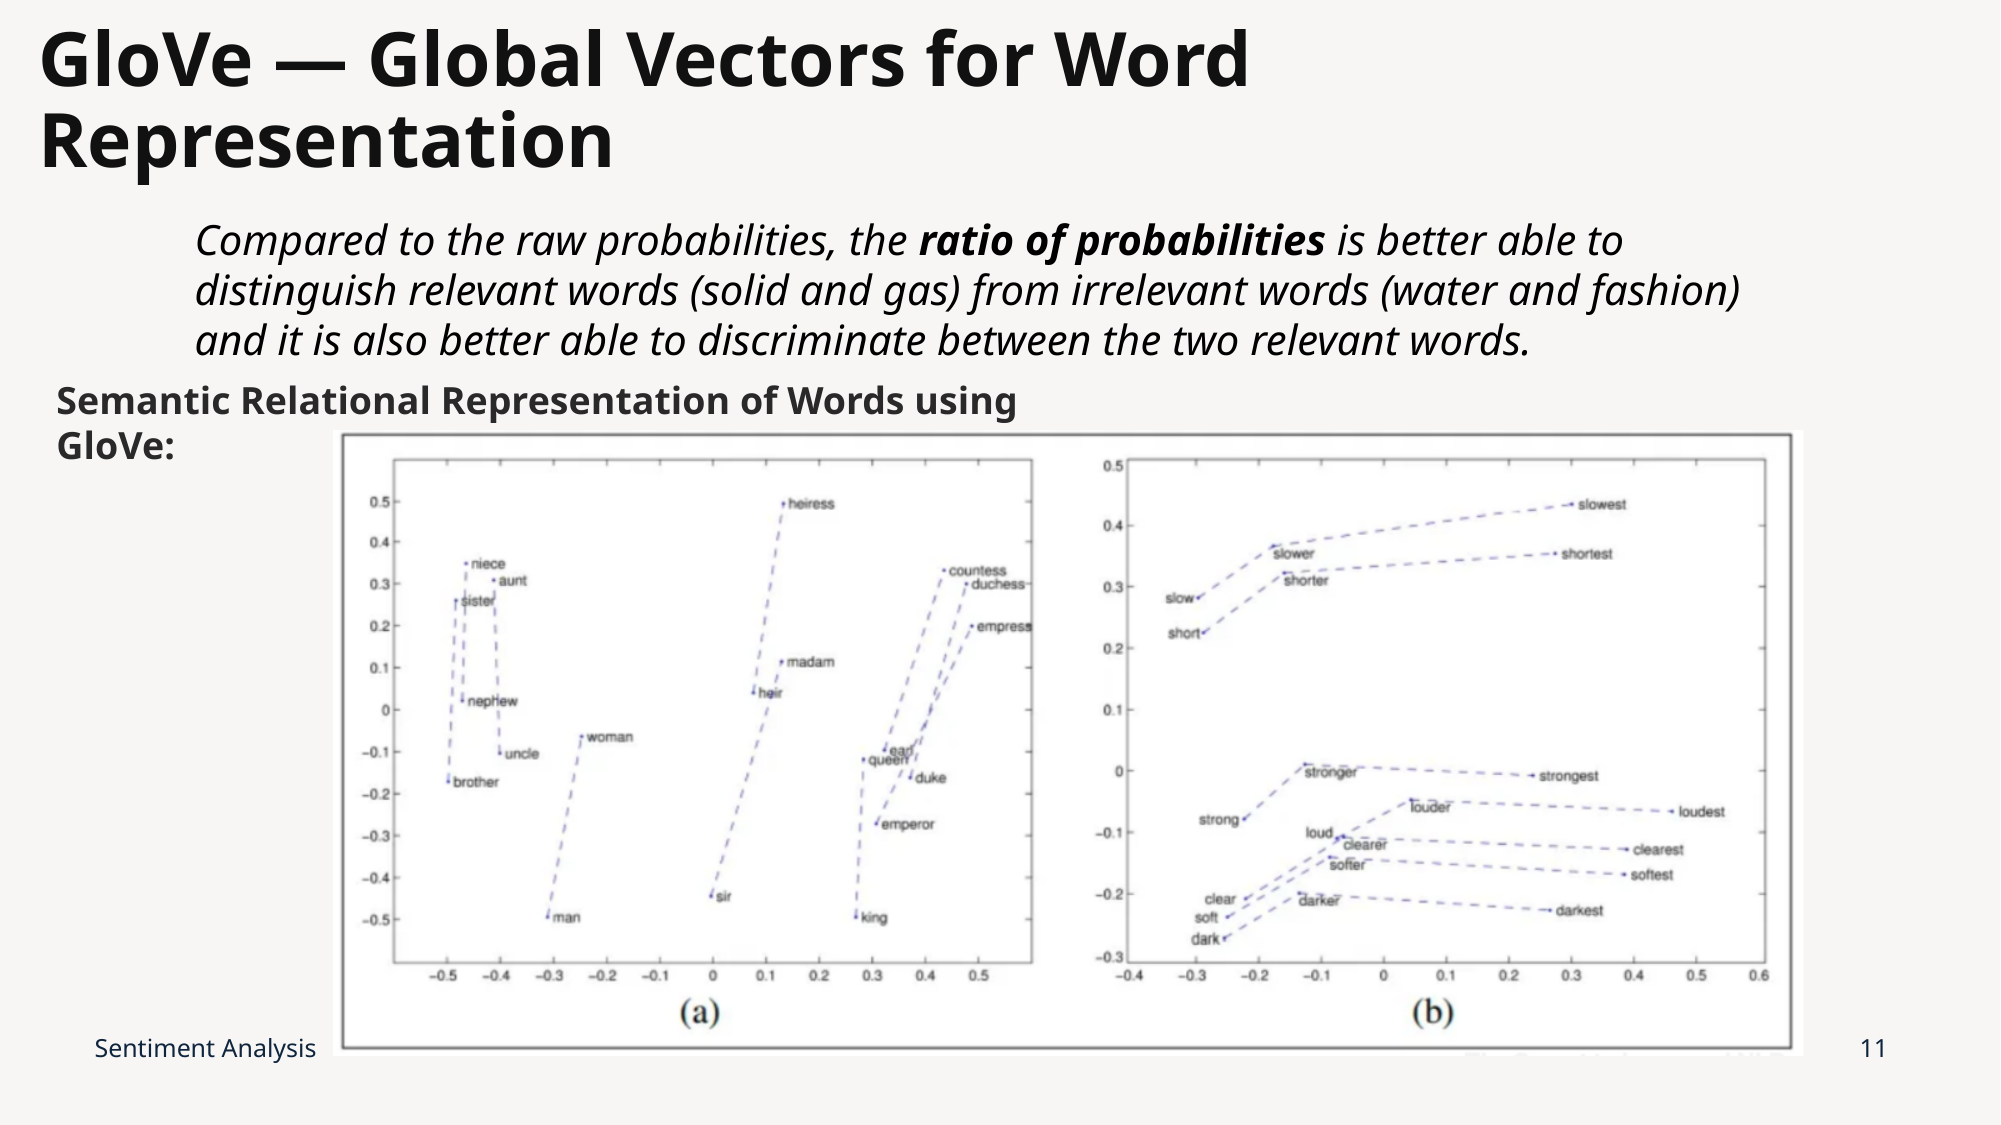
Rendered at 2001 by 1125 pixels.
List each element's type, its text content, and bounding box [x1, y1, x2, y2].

text_box Semantic Relational Representation of Words using GloVe: [41, 369, 1045, 475]
slide_number 11 [1836, 1020, 1912, 1080]
picture [333, 430, 1804, 1056]
title GloVe — Global Vectors for Word Representation [23, 11, 1749, 194]
footer Sentiment Analysis [79, 1020, 755, 1080]
text_box Compared to the raw probabilities, the ratio of probabilities is better able to distinguish relevant words (solid and gas) from irrelevant words (water and fashion) and it is also better able to discriminate between the two relevant words. [179, 206, 1792, 372]
